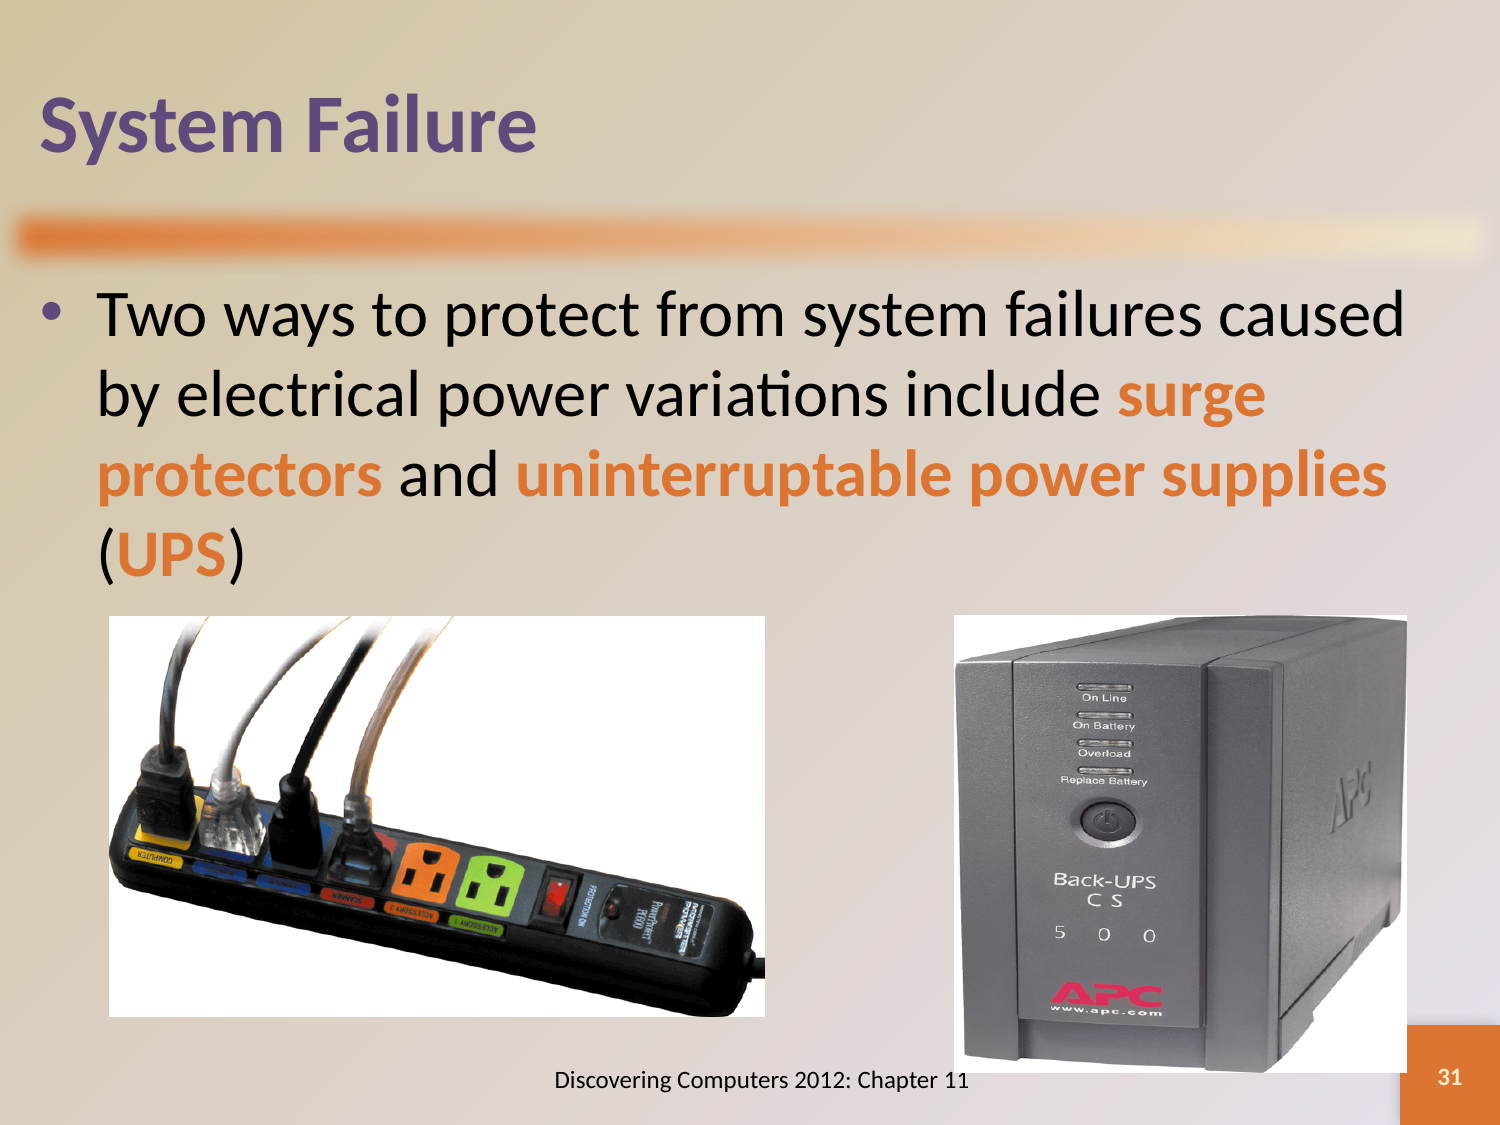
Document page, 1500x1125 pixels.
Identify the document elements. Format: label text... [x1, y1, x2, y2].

slide_number 31 [1400, 1025, 1500, 1125]
picture [954, 614, 1407, 1074]
footer Discovering Computers 2012: Chapter 11 [450, 1036, 1075, 1120]
title System Failure [24, 24, 1475, 213]
list Two ways to protect from system failures caused by electrical power variations include surge protectors and uninterruptable power supplies (UPS) [24, 262, 1475, 1025]
picture [108, 616, 766, 1017]
